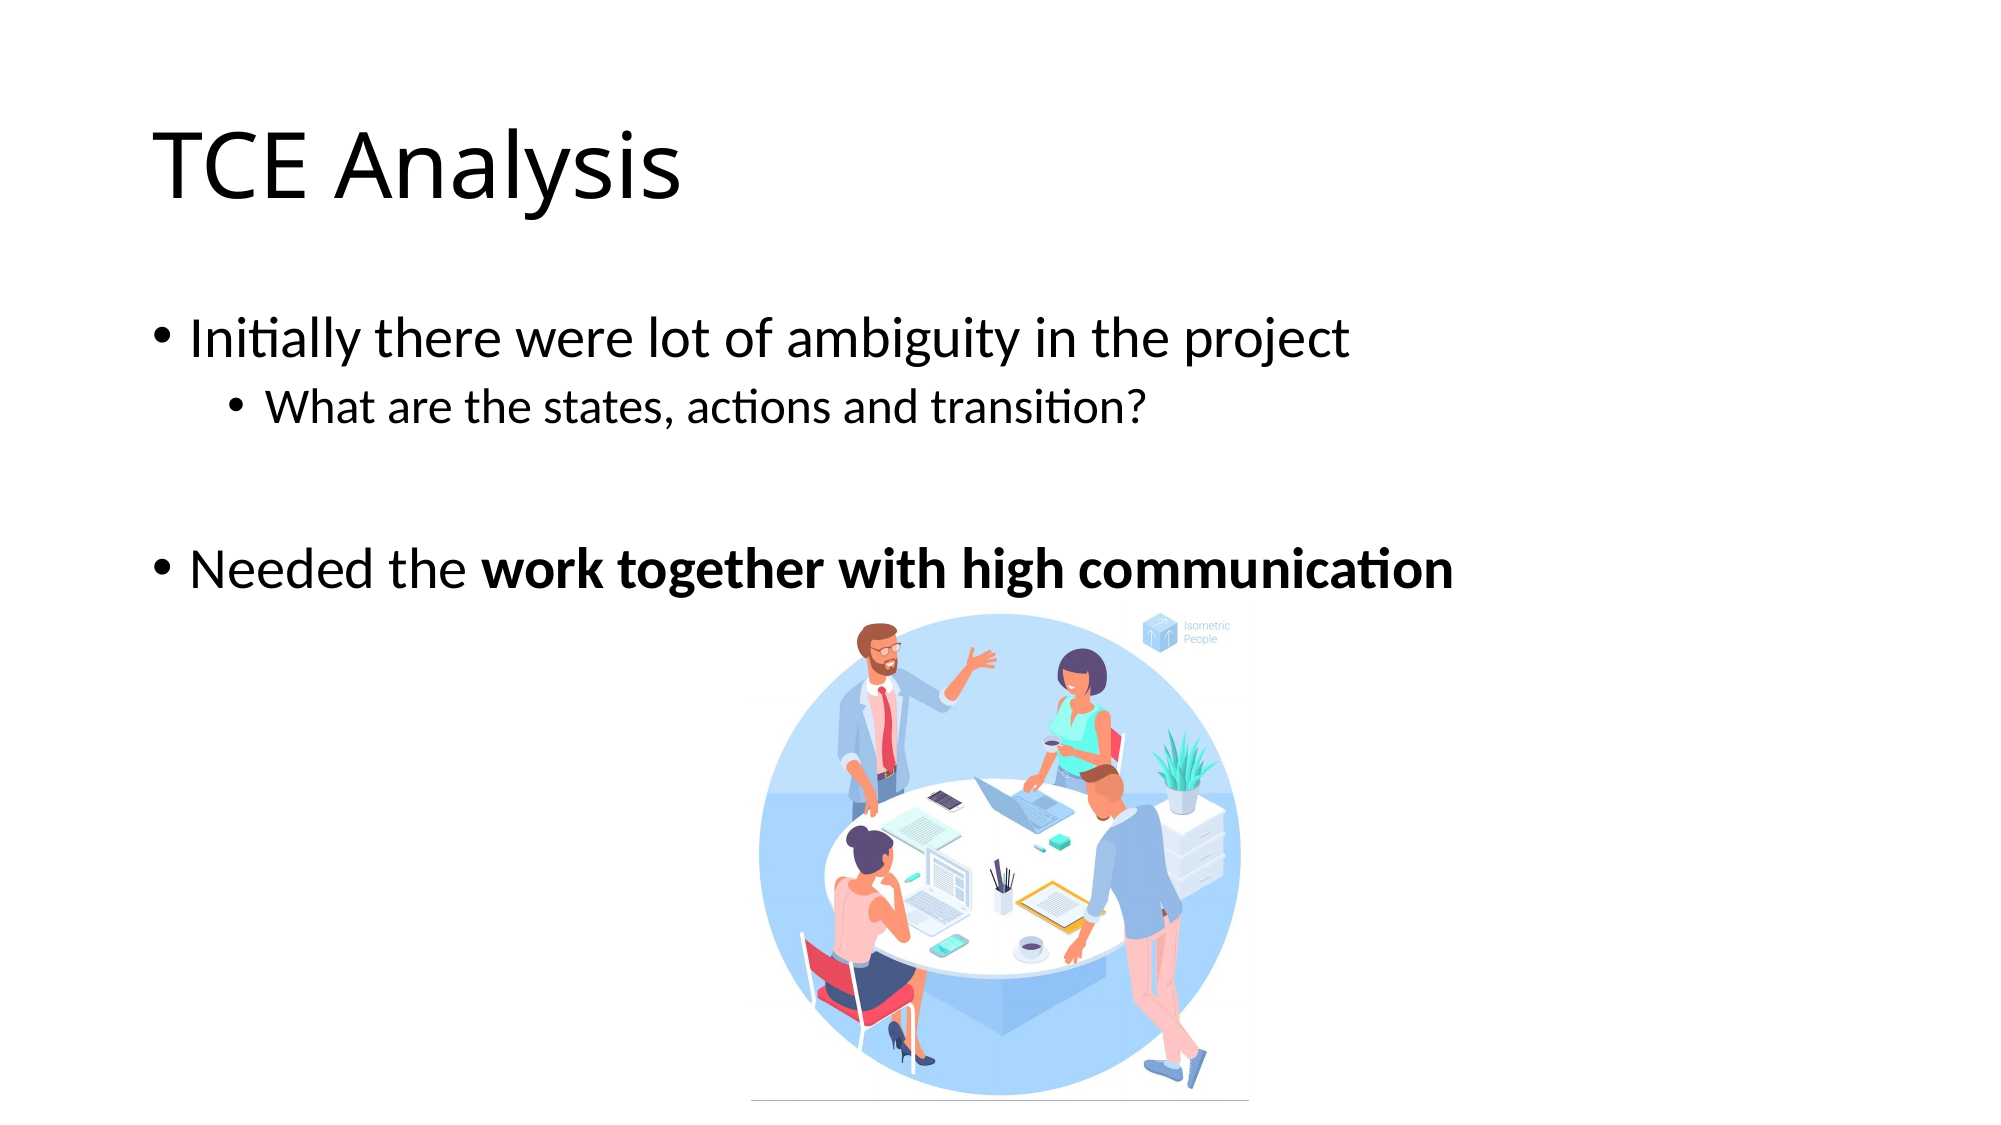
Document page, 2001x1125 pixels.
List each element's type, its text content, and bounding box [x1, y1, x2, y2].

picture [751, 603, 1249, 1101]
list Initially there were lot of ambiguity in the project What are the states, actions and transition? Needed the work together with high communication [137, 299, 1863, 1014]
title TCE Analysis [137, 59, 1863, 278]
